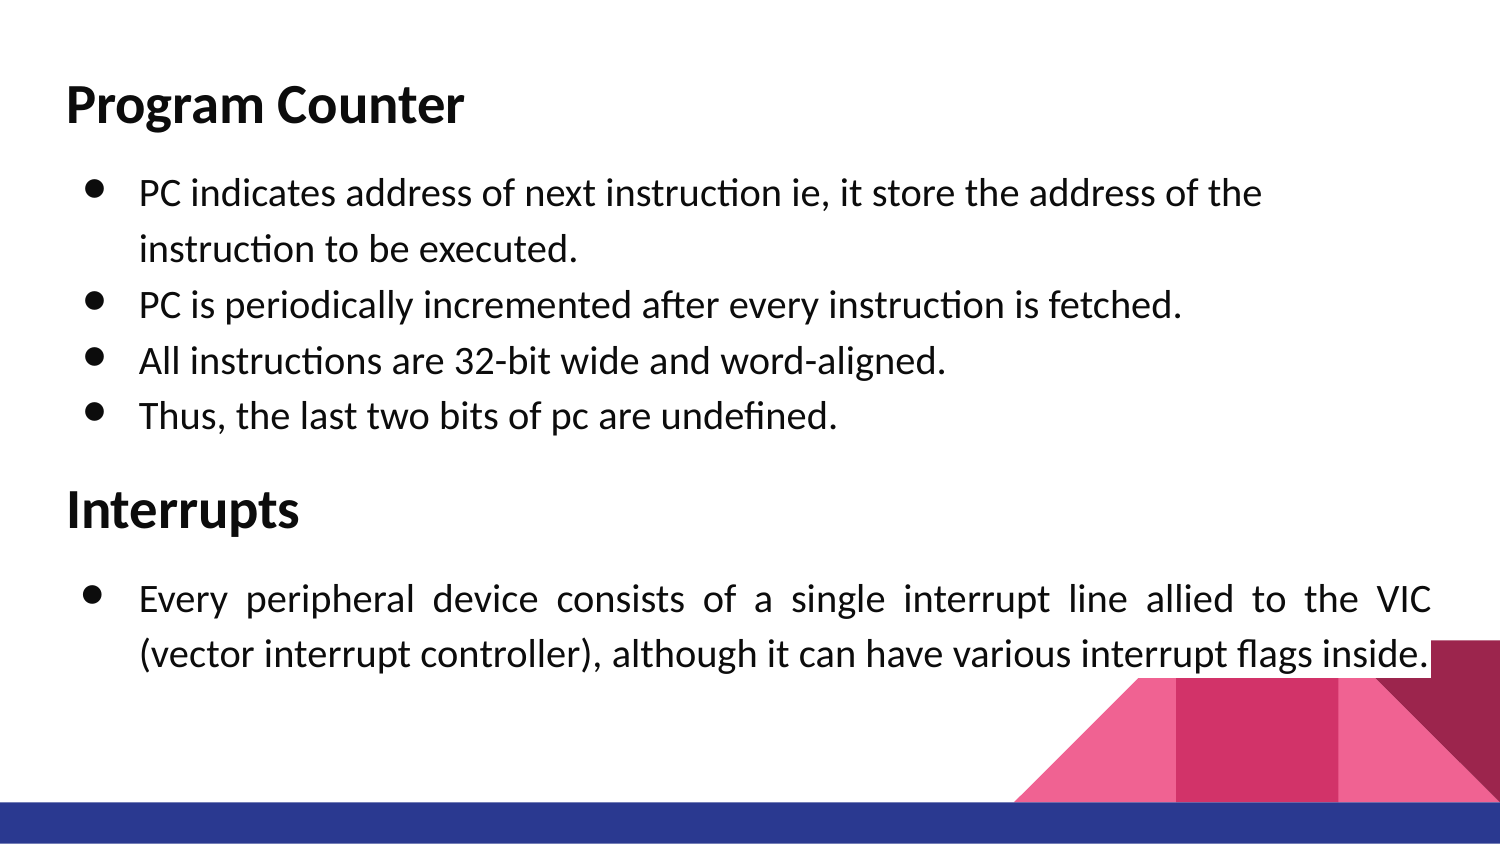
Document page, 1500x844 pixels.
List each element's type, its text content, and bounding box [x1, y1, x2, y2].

list Program Counter PC indicates address of next instruction ie, it store the address of the instruction to be executed. PC is periodically incremented after every instruction is fetched. All instructions are 32-bit wide and word-aligned. Thus, the last two bits of pc are undefined. Interrupts Every peripheral device consists of a single interrupt line allied to the VIC (vector interrupt controller), although it can have various interrupt flags inside. [51, 41, 1449, 750]
